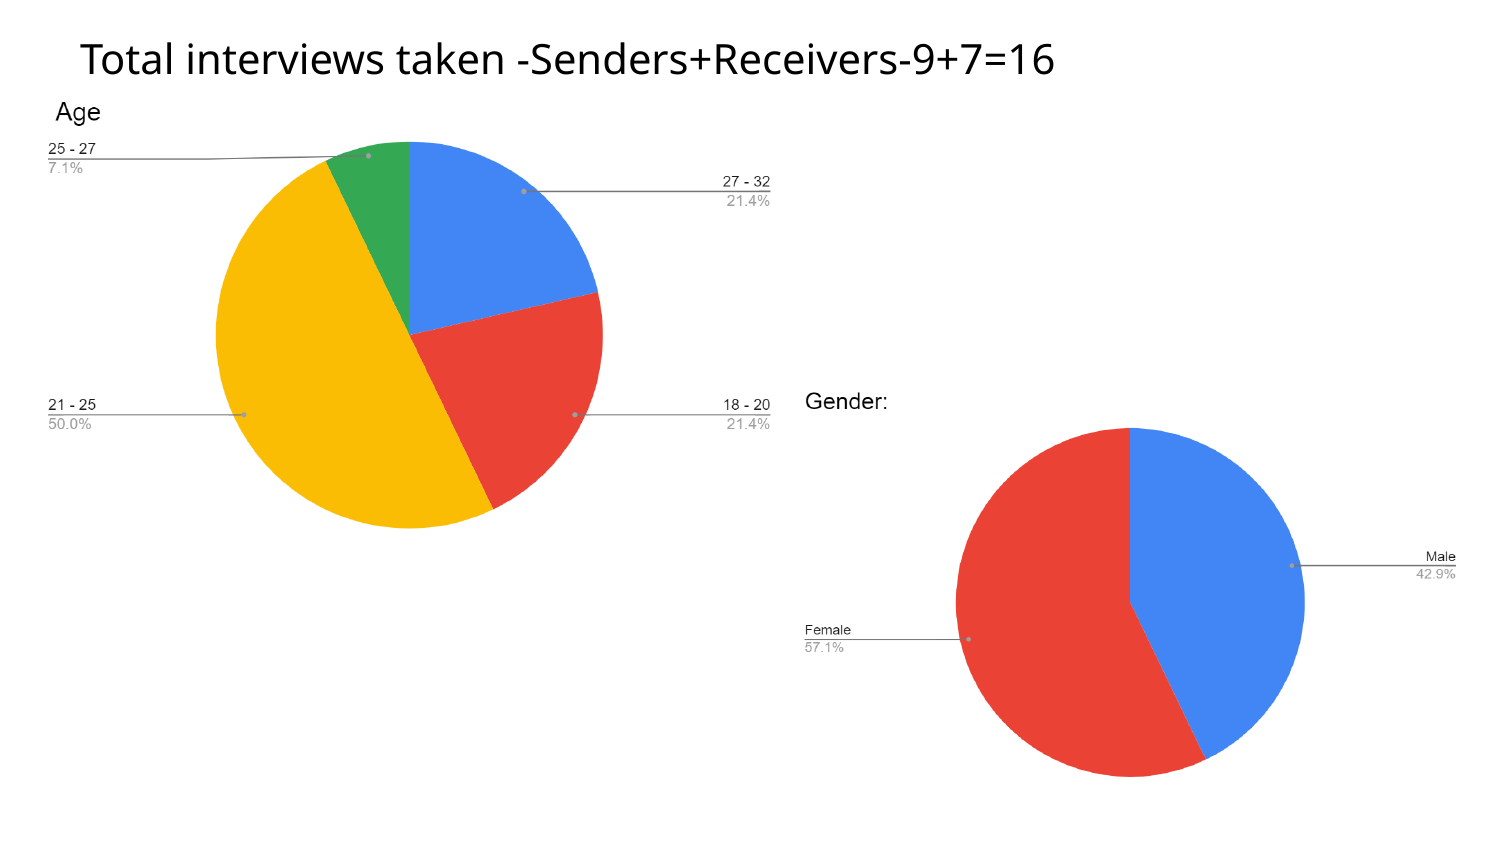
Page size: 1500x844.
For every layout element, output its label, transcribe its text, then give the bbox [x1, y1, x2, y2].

picture [24, 76, 1477, 799]
text_box Total interviews taken -Senders+Receivers-9+7=16 [65, 17, 1309, 77]
